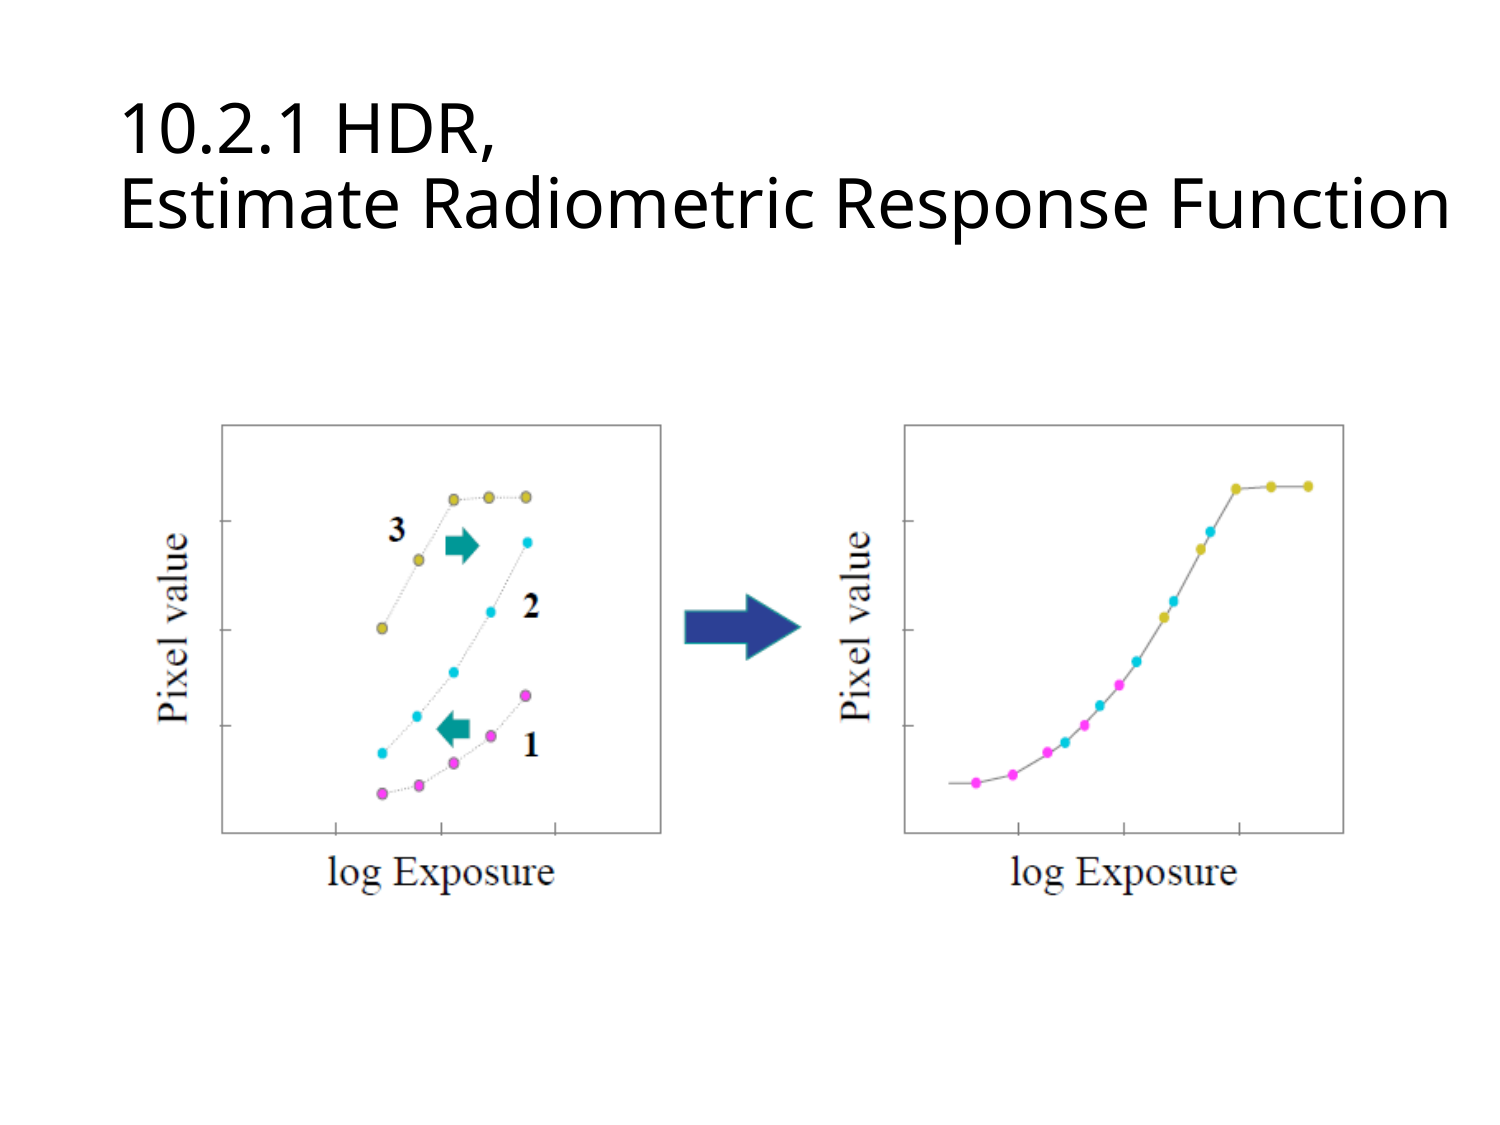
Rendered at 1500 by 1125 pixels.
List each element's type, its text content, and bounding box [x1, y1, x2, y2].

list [154, 400, 1356, 902]
title 10.2.1 HDR, Estimate Radiometric Response Function [103, 59, 1477, 278]
